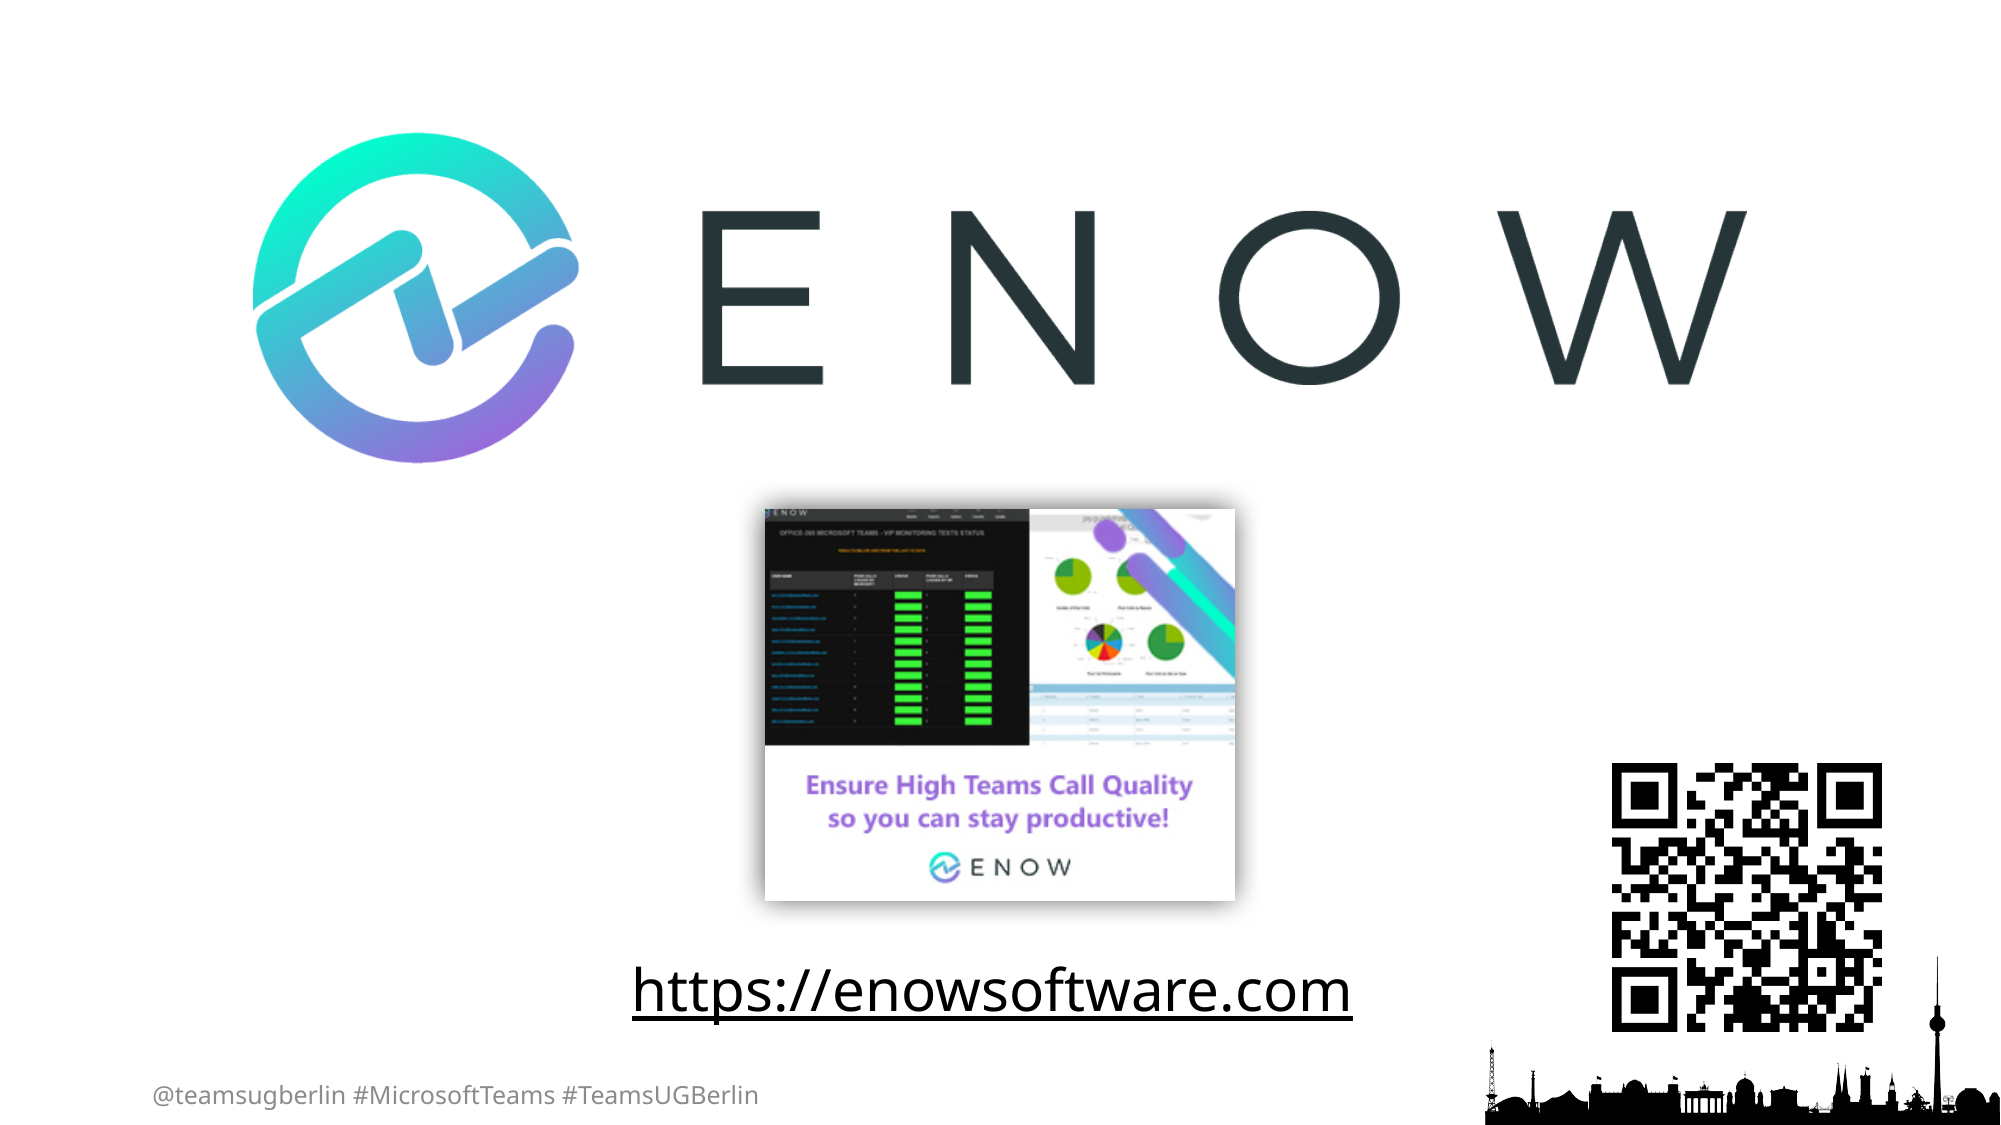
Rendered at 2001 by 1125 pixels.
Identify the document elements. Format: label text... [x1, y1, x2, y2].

text_box https://enowsoftware.com [500, 946, 1500, 1041]
picture [1485, 763, 2000, 1125]
picture [253, 132, 1747, 464]
picture [765, 509, 1235, 901]
